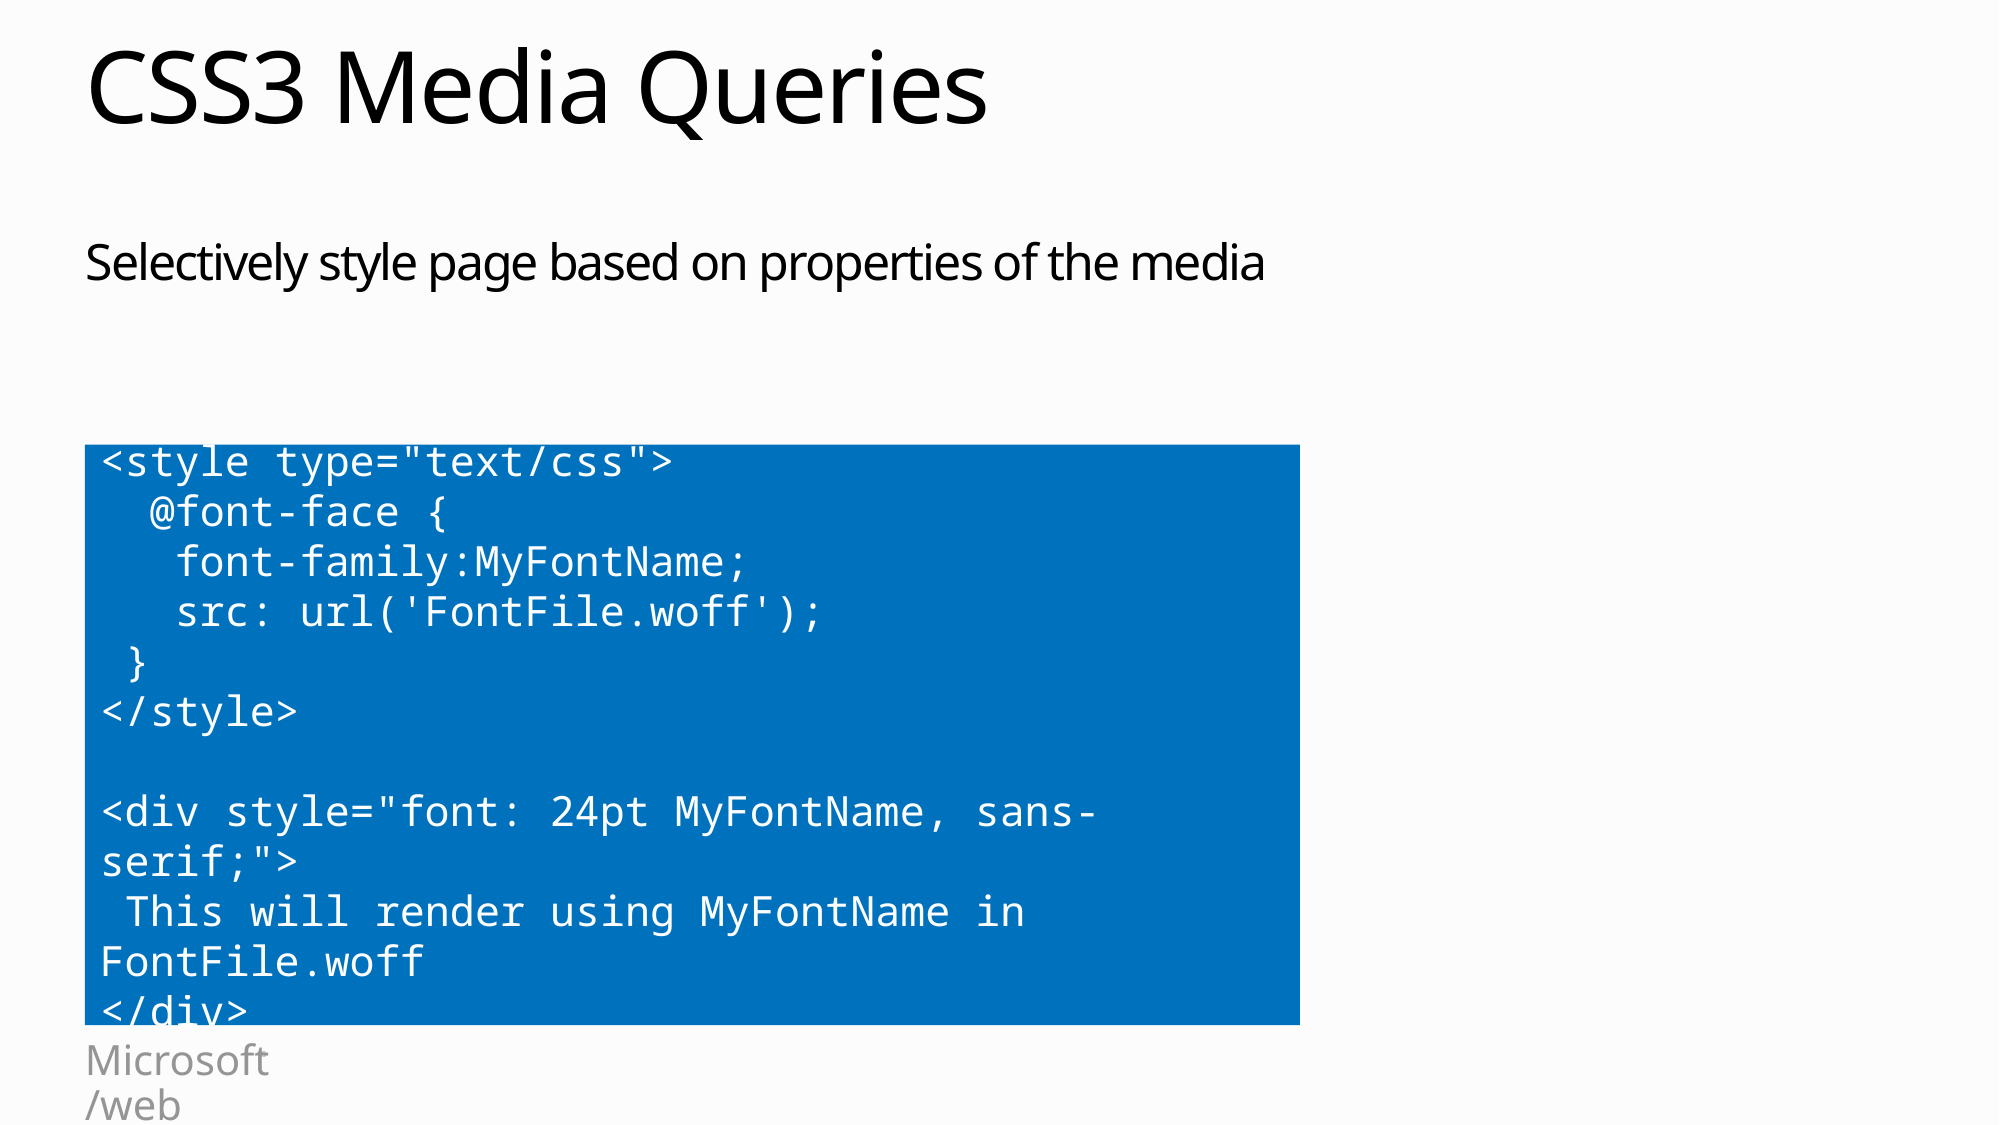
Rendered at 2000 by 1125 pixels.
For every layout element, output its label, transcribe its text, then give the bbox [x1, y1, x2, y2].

title CSS3 Media Queries [85, 37, 1914, 147]
list Selectively style page based on properties of the media [85, 237, 1914, 292]
text_box <style type="text/css"> @font-face { font-family:MyFontName; src: url('FontFile.woff'); } </style> <div style="font: 24pt MyFontName, sans-serif;"> This will render using MyFontName in FontFile.woff </div> [83, 443, 1302, 1027]
